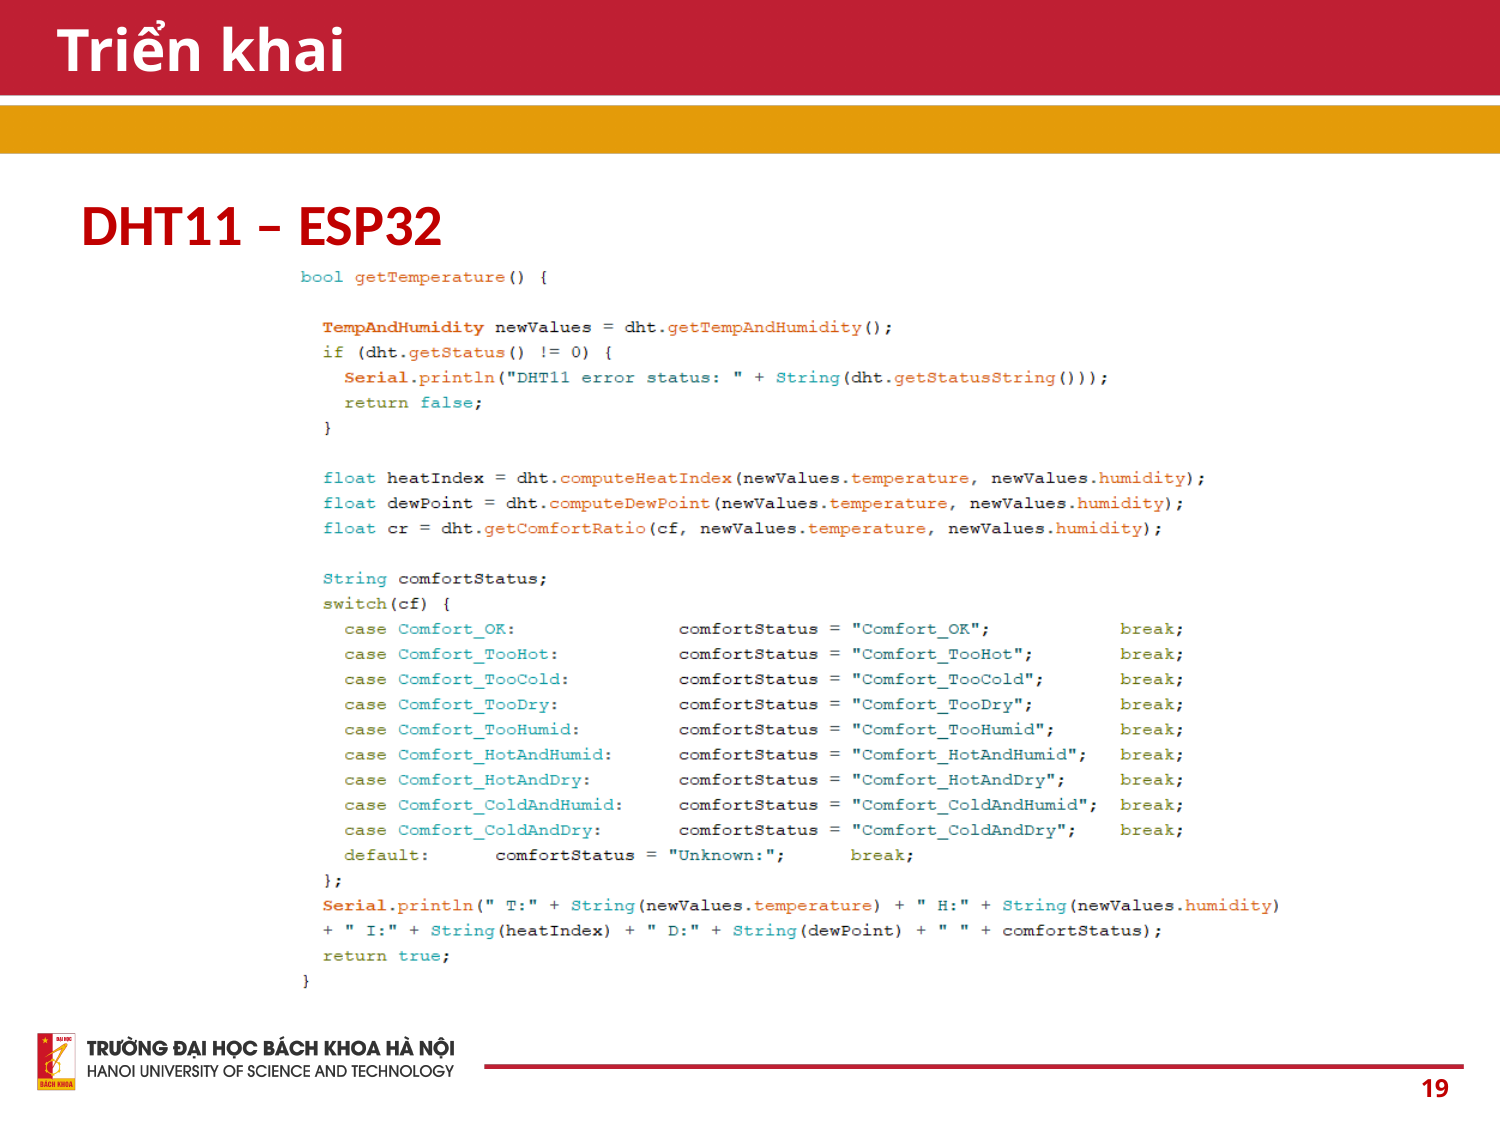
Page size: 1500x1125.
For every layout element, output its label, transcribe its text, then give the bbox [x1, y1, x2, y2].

picture [0, 0, 1500, 1125]
text_box DHT11 – ESP32 [66, 187, 790, 282]
slide_number 19 [1126, 1065, 1464, 1125]
title Triển khai [41, 13, 1459, 85]
